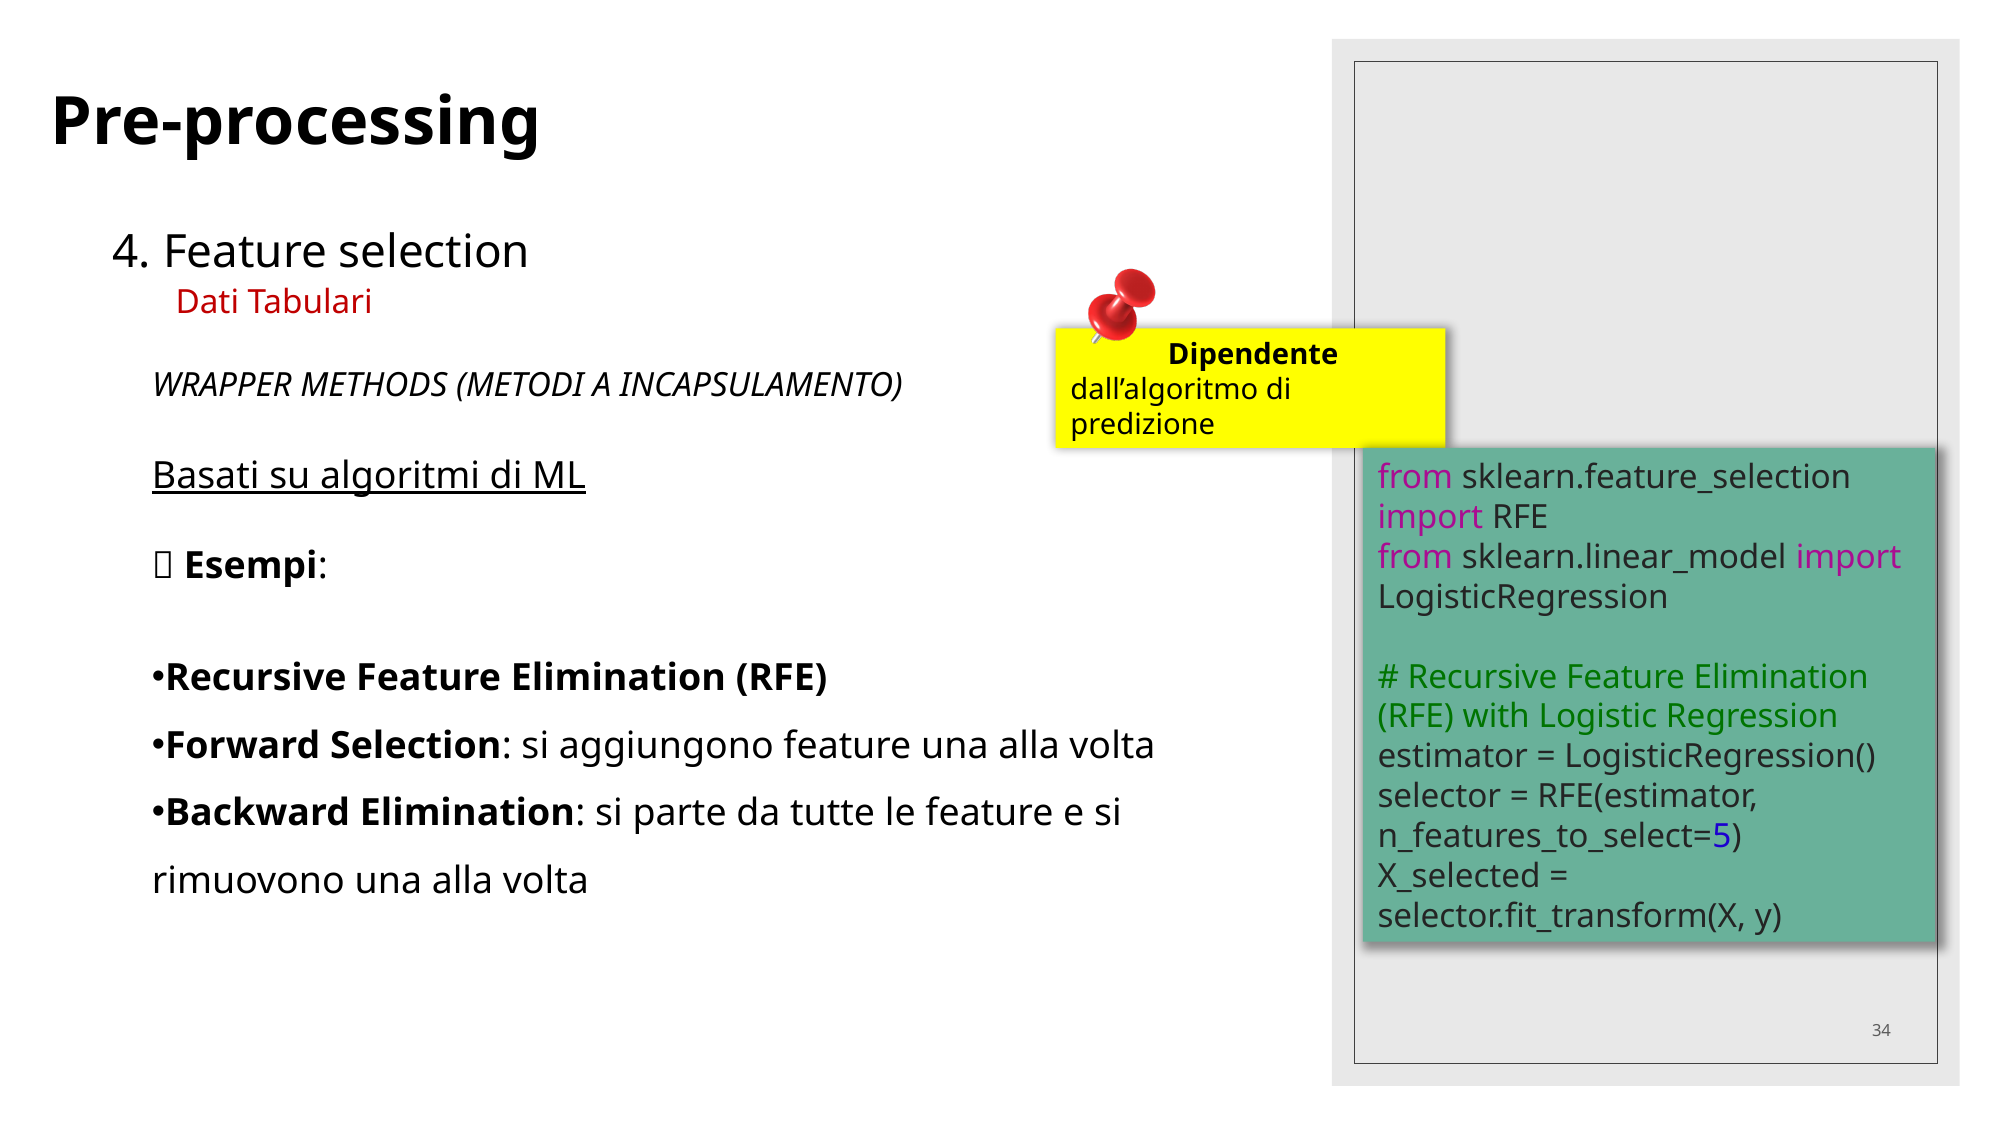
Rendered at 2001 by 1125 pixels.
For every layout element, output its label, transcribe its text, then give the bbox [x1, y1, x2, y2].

text_box 4. Feature selection [97, 216, 1274, 285]
text_box Basati su algoritmi di ML ✅ Esempi: Recursive Feature Elimination (RFE) Forward Selection: si aggiungono feature una alla volta Backward Elimination: si parte da tutte le feature e si rimuovono una alla volta [137, 443, 1313, 909]
text_box Dati Tabulari [160, 272, 432, 328]
text_box WRAPPER METHODS (METODI A INCAPSULAMENTO) [137, 291, 1060, 411]
text_box Dipendente dall’algoritmo di predizione [1055, 328, 1446, 448]
slide_number 34 [1705, 990, 1907, 1050]
text_box from sklearn.feature_selection import RFE from sklearn.linear_model import LogisticRegression # Recursive Feature Elimination (RFE) with Logistic Regression estimator = LogisticRegression() selector = RFE(estimator, n_features_to_select=5) X_selected = selector.fit_transform(X, y) [1362, 447, 1935, 942]
text_box Pre-processing [27, 66, 566, 165]
picture [1065, 258, 1173, 365]
